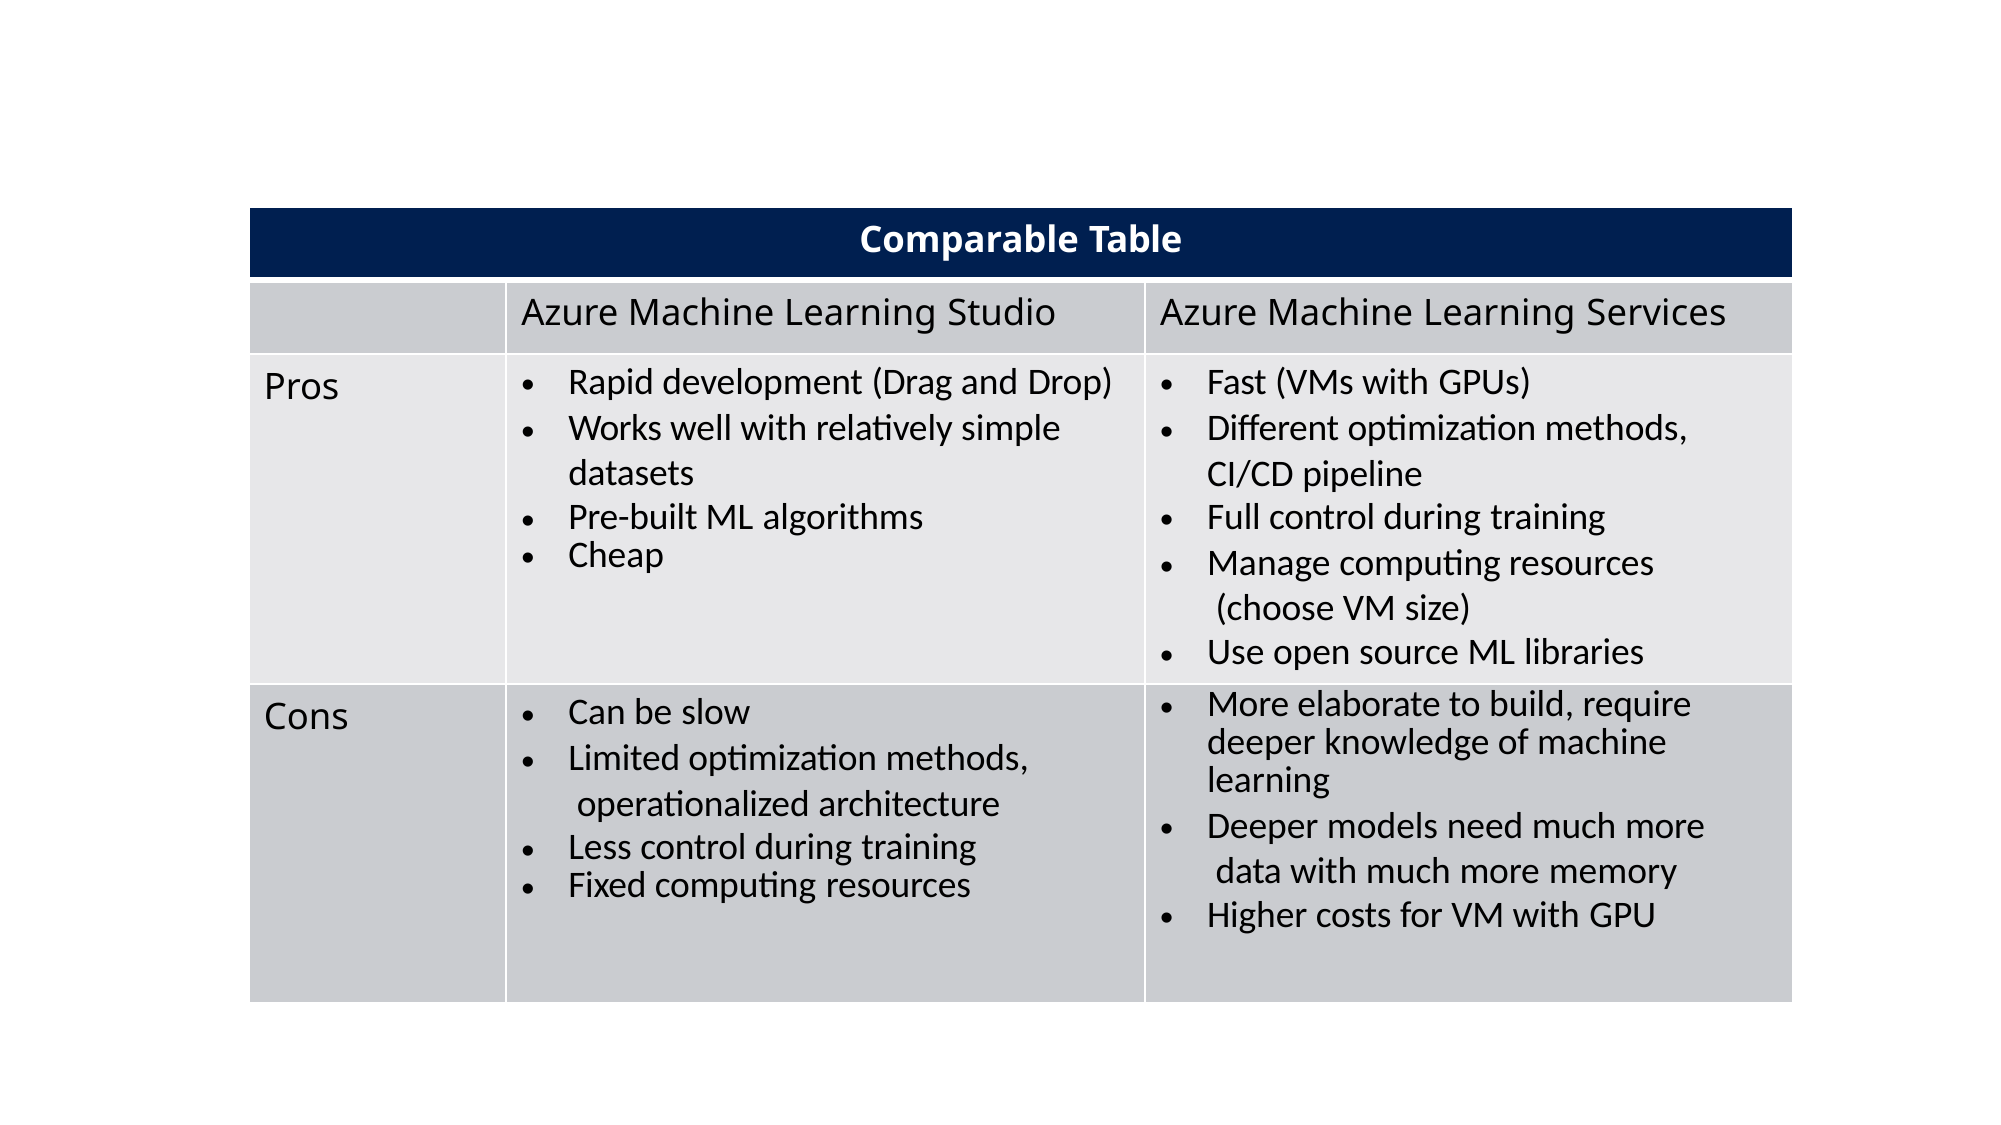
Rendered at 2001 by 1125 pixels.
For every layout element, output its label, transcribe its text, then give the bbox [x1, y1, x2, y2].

table_cell Azure Machine Learning Services [1146, 283, 1792, 353]
table_cell Rapid development (Drag and Drop) Works well with relatively simple datasets Pre-built ML algorithms Cheap [507, 355, 1144, 683]
table_cell Cons [250, 685, 505, 1002]
table_cell Fast (VMs with GPUs) Different optimization methods, CI/CD pipeline Full control during training Manage computing resources (choose VM size) Use open source ML libraries [1146, 355, 1792, 683]
table_header Comparable Table [250, 208, 1792, 277]
table_cell Azure Machine Learning Studio [507, 283, 1144, 353]
table_cell More elaborate to build, require deeper knowledge of machine learning Deeper models need much more data with much more memory Higher costs for VM with GPU [1146, 685, 1792, 1002]
table_cell [250, 283, 505, 353]
table_cell Can be slow Limited optimization methods, operationalized architecture Less control during training Fixed computing resources [507, 685, 1144, 1002]
table_cell Pros [250, 355, 505, 683]
